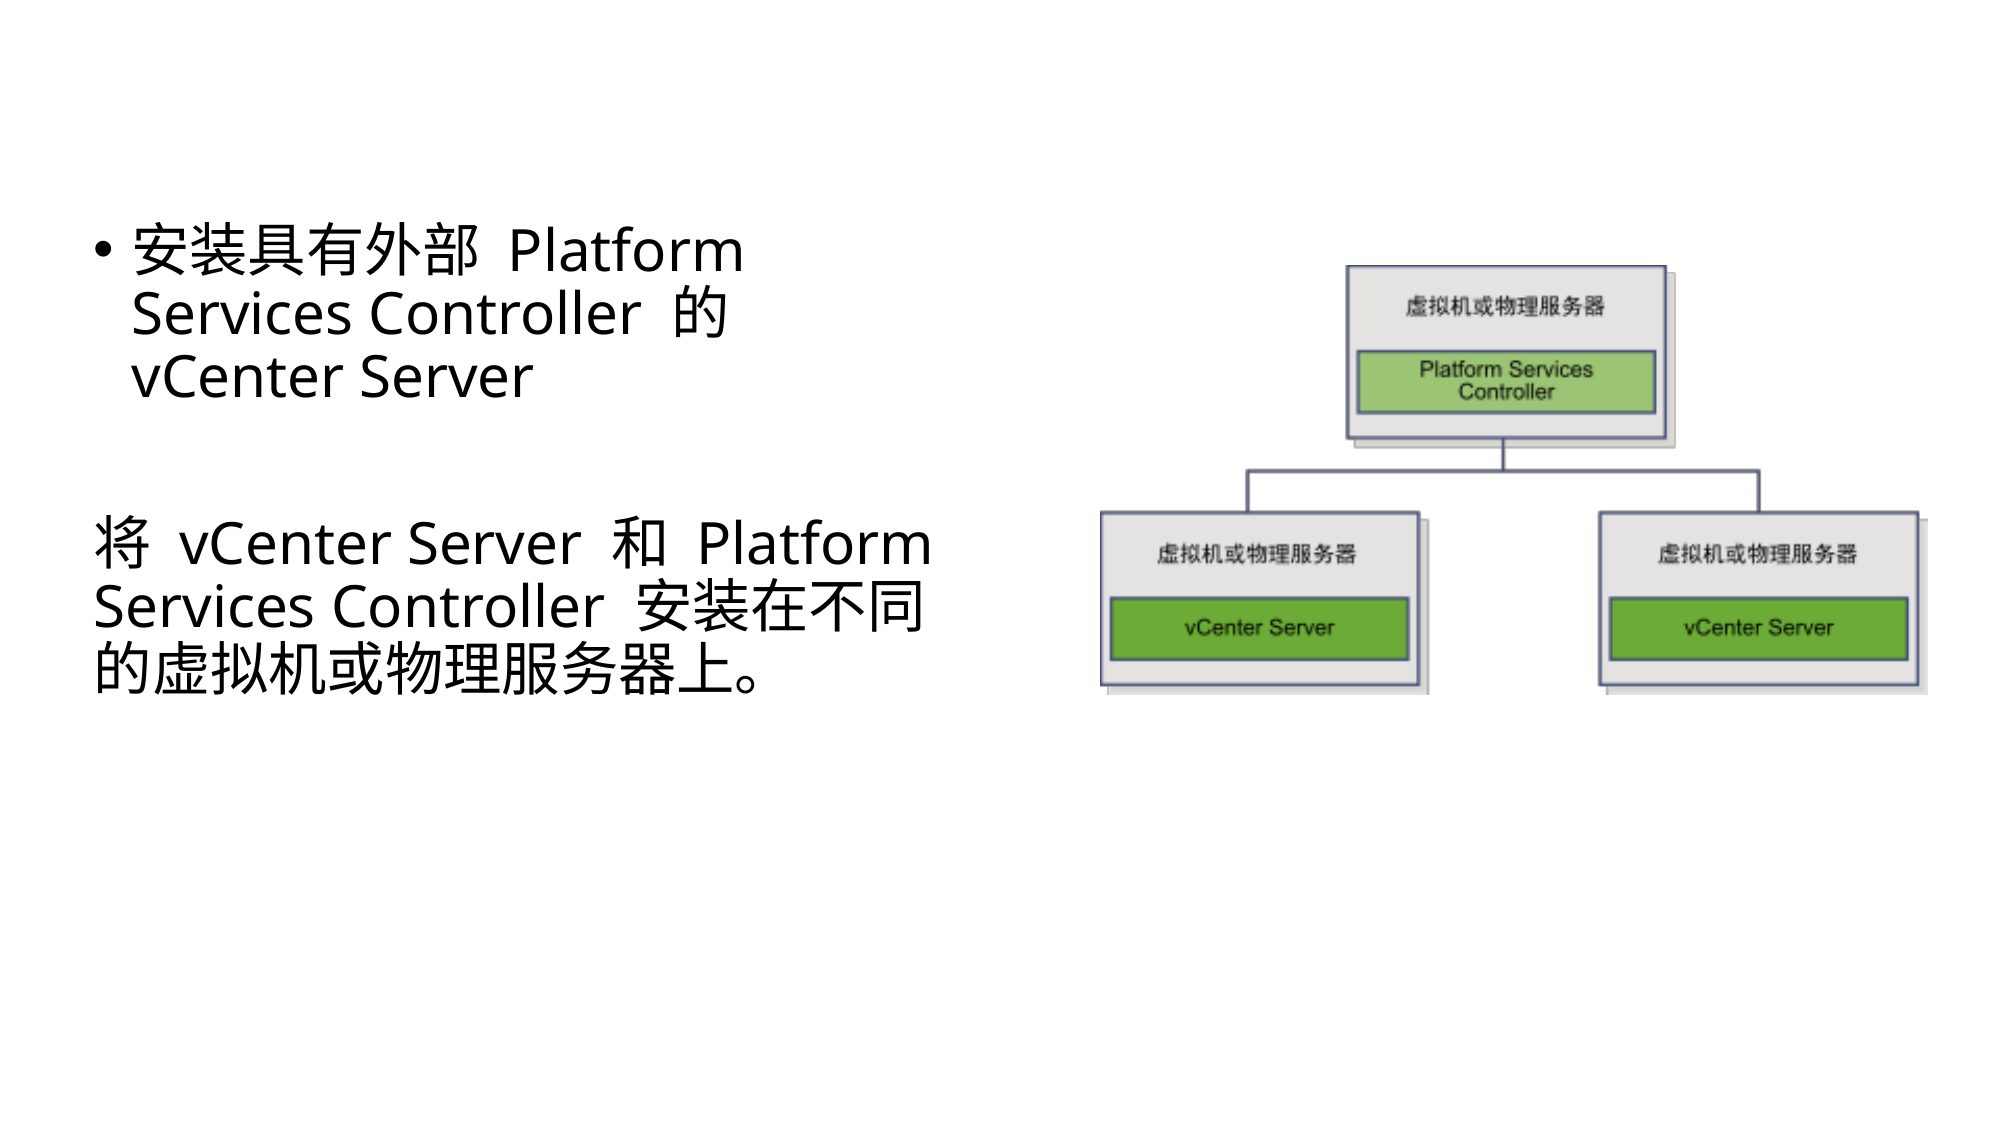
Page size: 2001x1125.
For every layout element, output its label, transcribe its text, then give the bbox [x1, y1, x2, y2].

list 安装具有外部 Platform Services Controller 的 vCenter Server 将 vCenter Server 和 Platform Services Controller 安装在不同的虚拟机或物理服务器上。 [78, 213, 971, 1039]
picture [1100, 265, 1928, 695]
